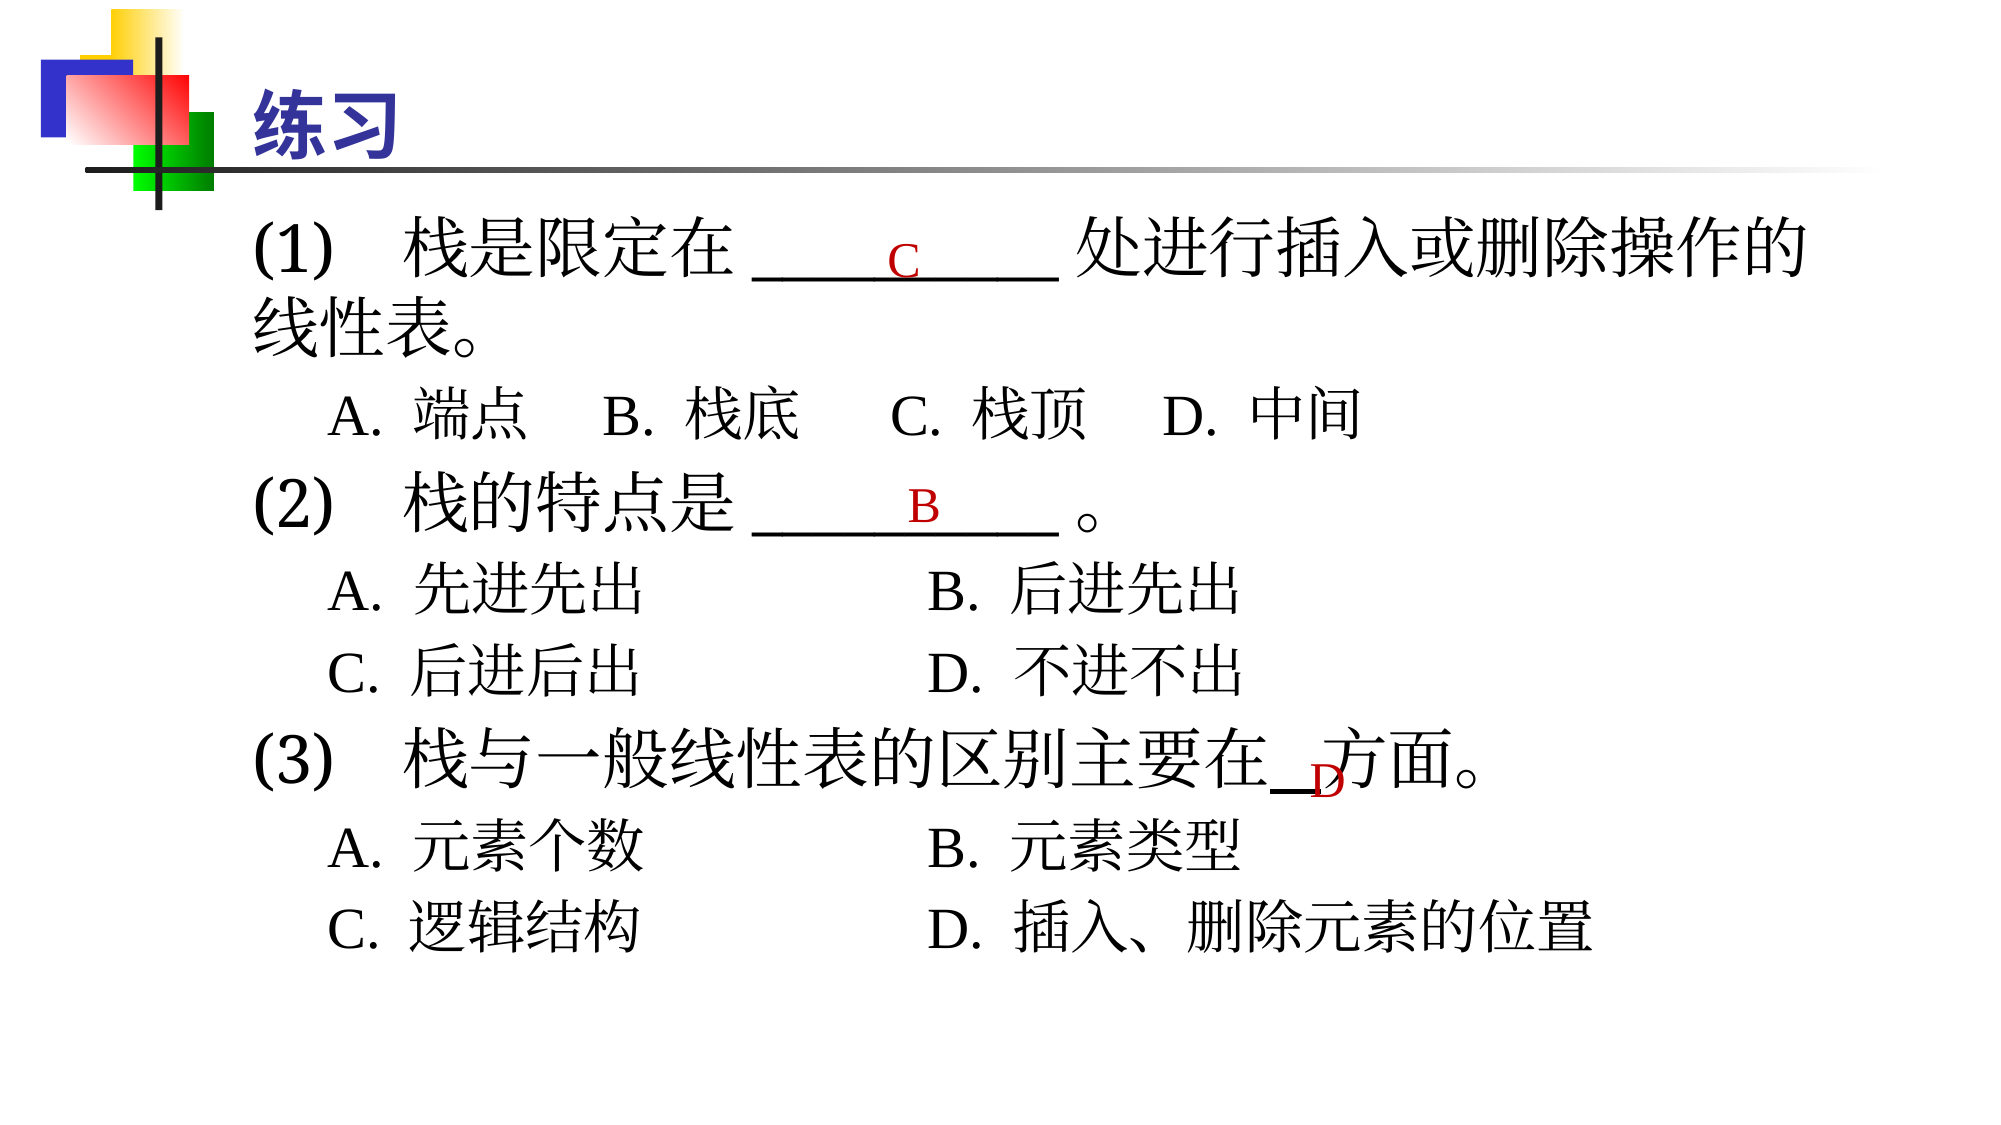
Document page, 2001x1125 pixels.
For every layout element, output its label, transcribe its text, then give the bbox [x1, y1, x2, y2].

list (1) 栈是限定在__________处进行插入或删除操作的线性表。 A. 端点 B. 栈底 C. 栈顶 D. 中间 (2) 栈的特点是__________。 A. 先进先出 B. 后进先出 C. 后进后出 D. 不进不出 (3) 栈与一般线性表的区别主要在 方面。 A. 元素个数 B. 元素类型 C. 逻辑结构 D. 插入、删除元素的位置 [237, 197, 1832, 873]
text_box B [892, 464, 956, 540]
text_box D [1294, 739, 1375, 815]
title 练习 [237, 87, 536, 177]
text_box C [872, 219, 936, 295]
